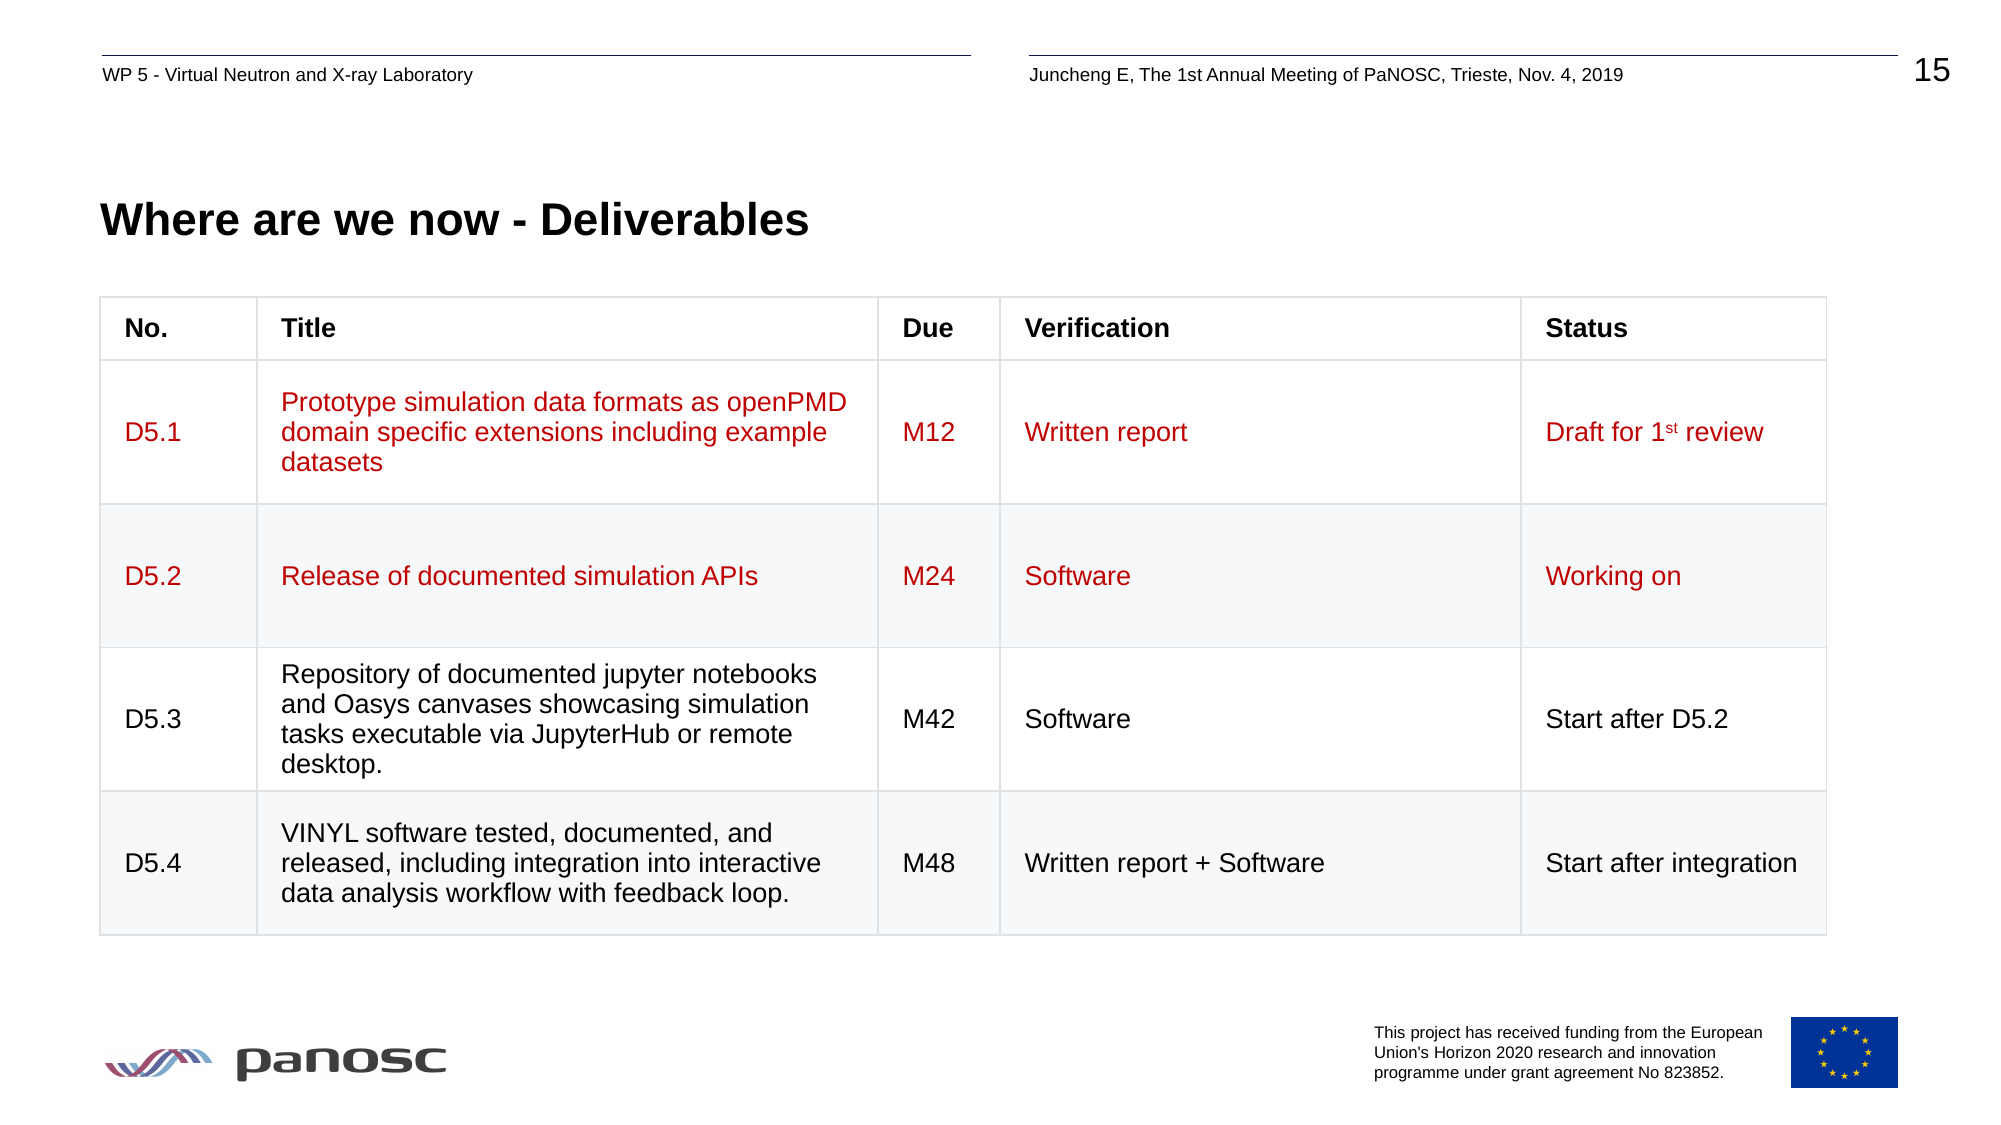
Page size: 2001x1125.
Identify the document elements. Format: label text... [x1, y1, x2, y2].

picture [233, 1044, 451, 1083]
table_cell Software [1001, 648, 1520, 790]
table_header Verification [1001, 298, 1520, 359]
table_cell D5.1 [101, 361, 256, 503]
picture [1791, 1017, 1898, 1088]
table_cell Start after integration [1522, 792, 1826, 934]
table_cell Software [1001, 505, 1520, 647]
table_cell VINYL software tested, documented, and released, including integration into interactive data analysis workflow with feedback loop. [258, 792, 877, 934]
table_cell Draft for 1st review [1522, 361, 1826, 503]
table_cell Written report + Software [1001, 792, 1520, 934]
table_cell D5.2 [101, 505, 256, 647]
table_cell Prototype simulation data formats as openPMD domain specific extensions including example datasets [258, 361, 877, 503]
table_cell M48 [879, 792, 999, 934]
picture [102, 1048, 215, 1079]
table_cell Start after D5.2 [1522, 648, 1826, 790]
title Where are we now - Deliverables [100, 116, 1898, 245]
table_cell Release of documented simulation APIs [258, 505, 877, 647]
table_cell Repository of documented jupyter notebooks and Oasys canvases showcasing simulation tasks executable via JupyterHub or remote desktop. [258, 648, 877, 790]
table_cell D5.4 [101, 792, 256, 934]
table_header Due [879, 298, 999, 359]
table_cell Working on [1522, 505, 1826, 647]
table_cell D5.3 [101, 648, 256, 790]
table_header No. [101, 298, 256, 359]
table_cell M24 [879, 505, 999, 647]
table_header Title [258, 298, 877, 359]
table_cell M42 [879, 648, 999, 790]
table_cell M12 [879, 361, 999, 503]
table_cell Written report [1001, 361, 1520, 503]
table_header Status [1522, 298, 1826, 359]
